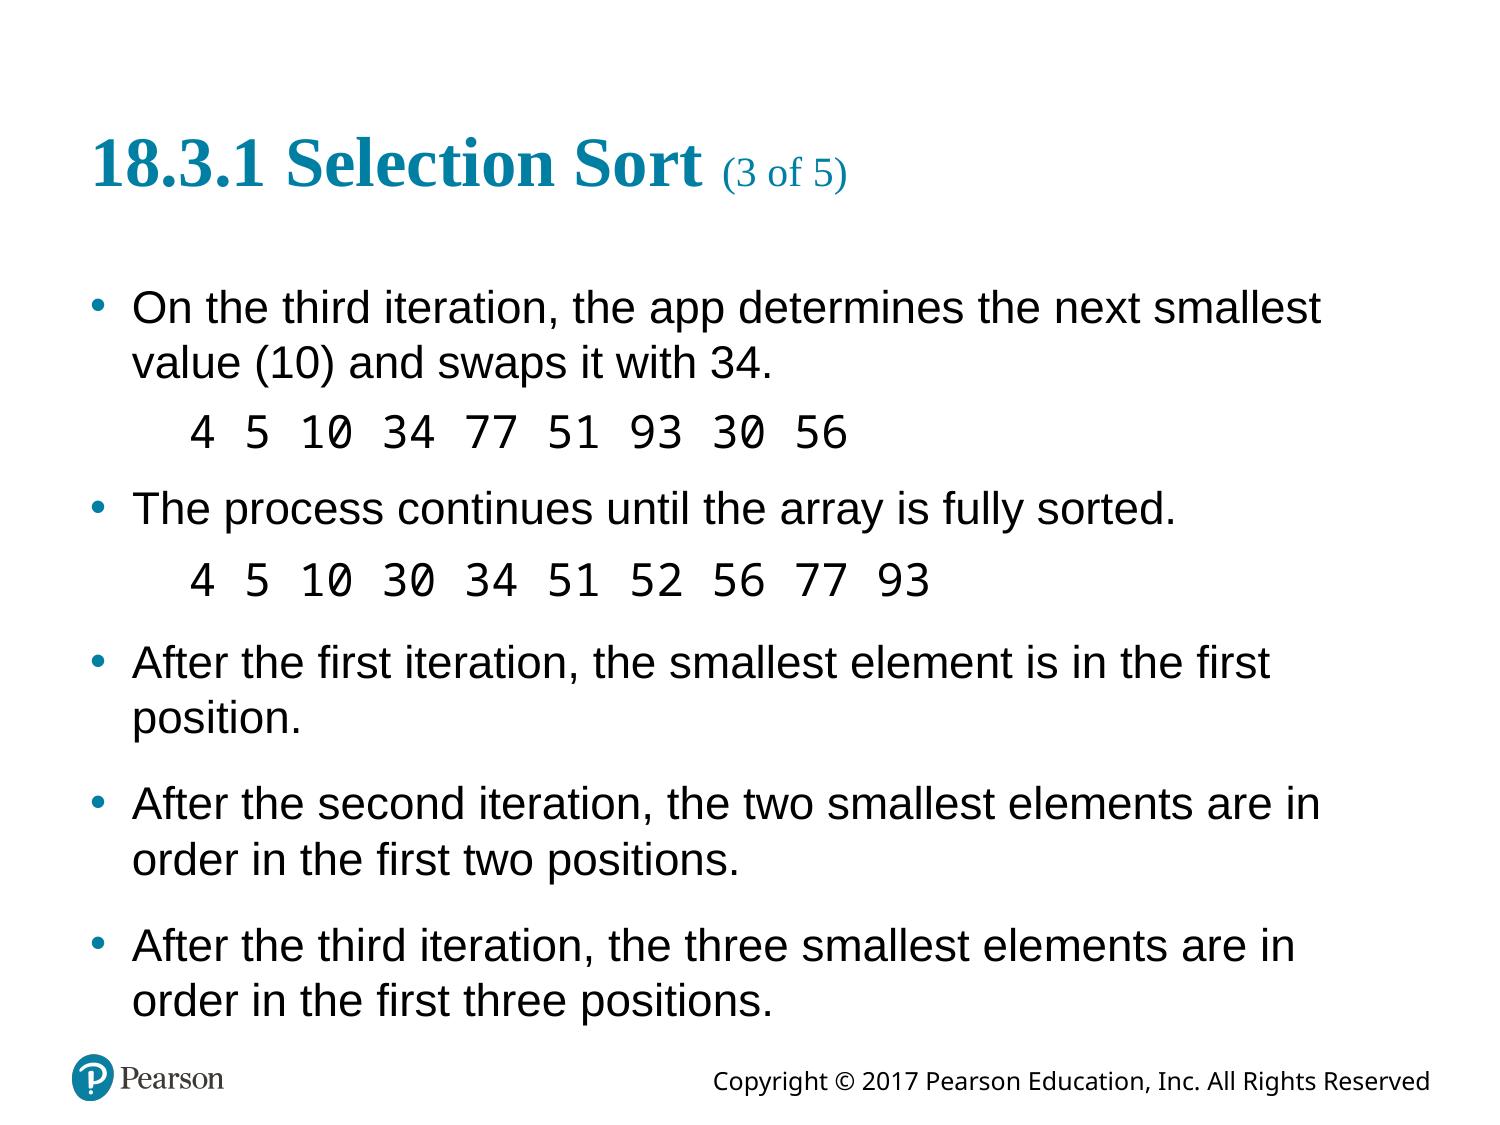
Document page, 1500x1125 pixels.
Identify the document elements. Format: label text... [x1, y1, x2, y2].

picture [80, 1063, 106, 1088]
list 4 5 10 30 34 51 52 56 77 93 [75, 550, 1425, 606]
picture [72, 1054, 88, 1070]
list On the third iteration, the app determines the next smallest value (10) and swaps it with 34. [75, 262, 1425, 387]
list After the first iteration, the smallest element is in the first position. After the second iteration, the two smallest elements are in order in the first two positions. After the third iteration, the three smallest elements are in order in the first three positions. [75, 618, 1425, 1025]
picture [72, 1087, 83, 1101]
picture [98, 1054, 224, 1101]
list The process continues until the array is fully sorted. [75, 476, 1426, 537]
list 4 5 10 34 77 51 93 30 56 [75, 399, 1425, 461]
title 18.3.1 Selection Sort (3 of 5) [75, 35, 1425, 216]
